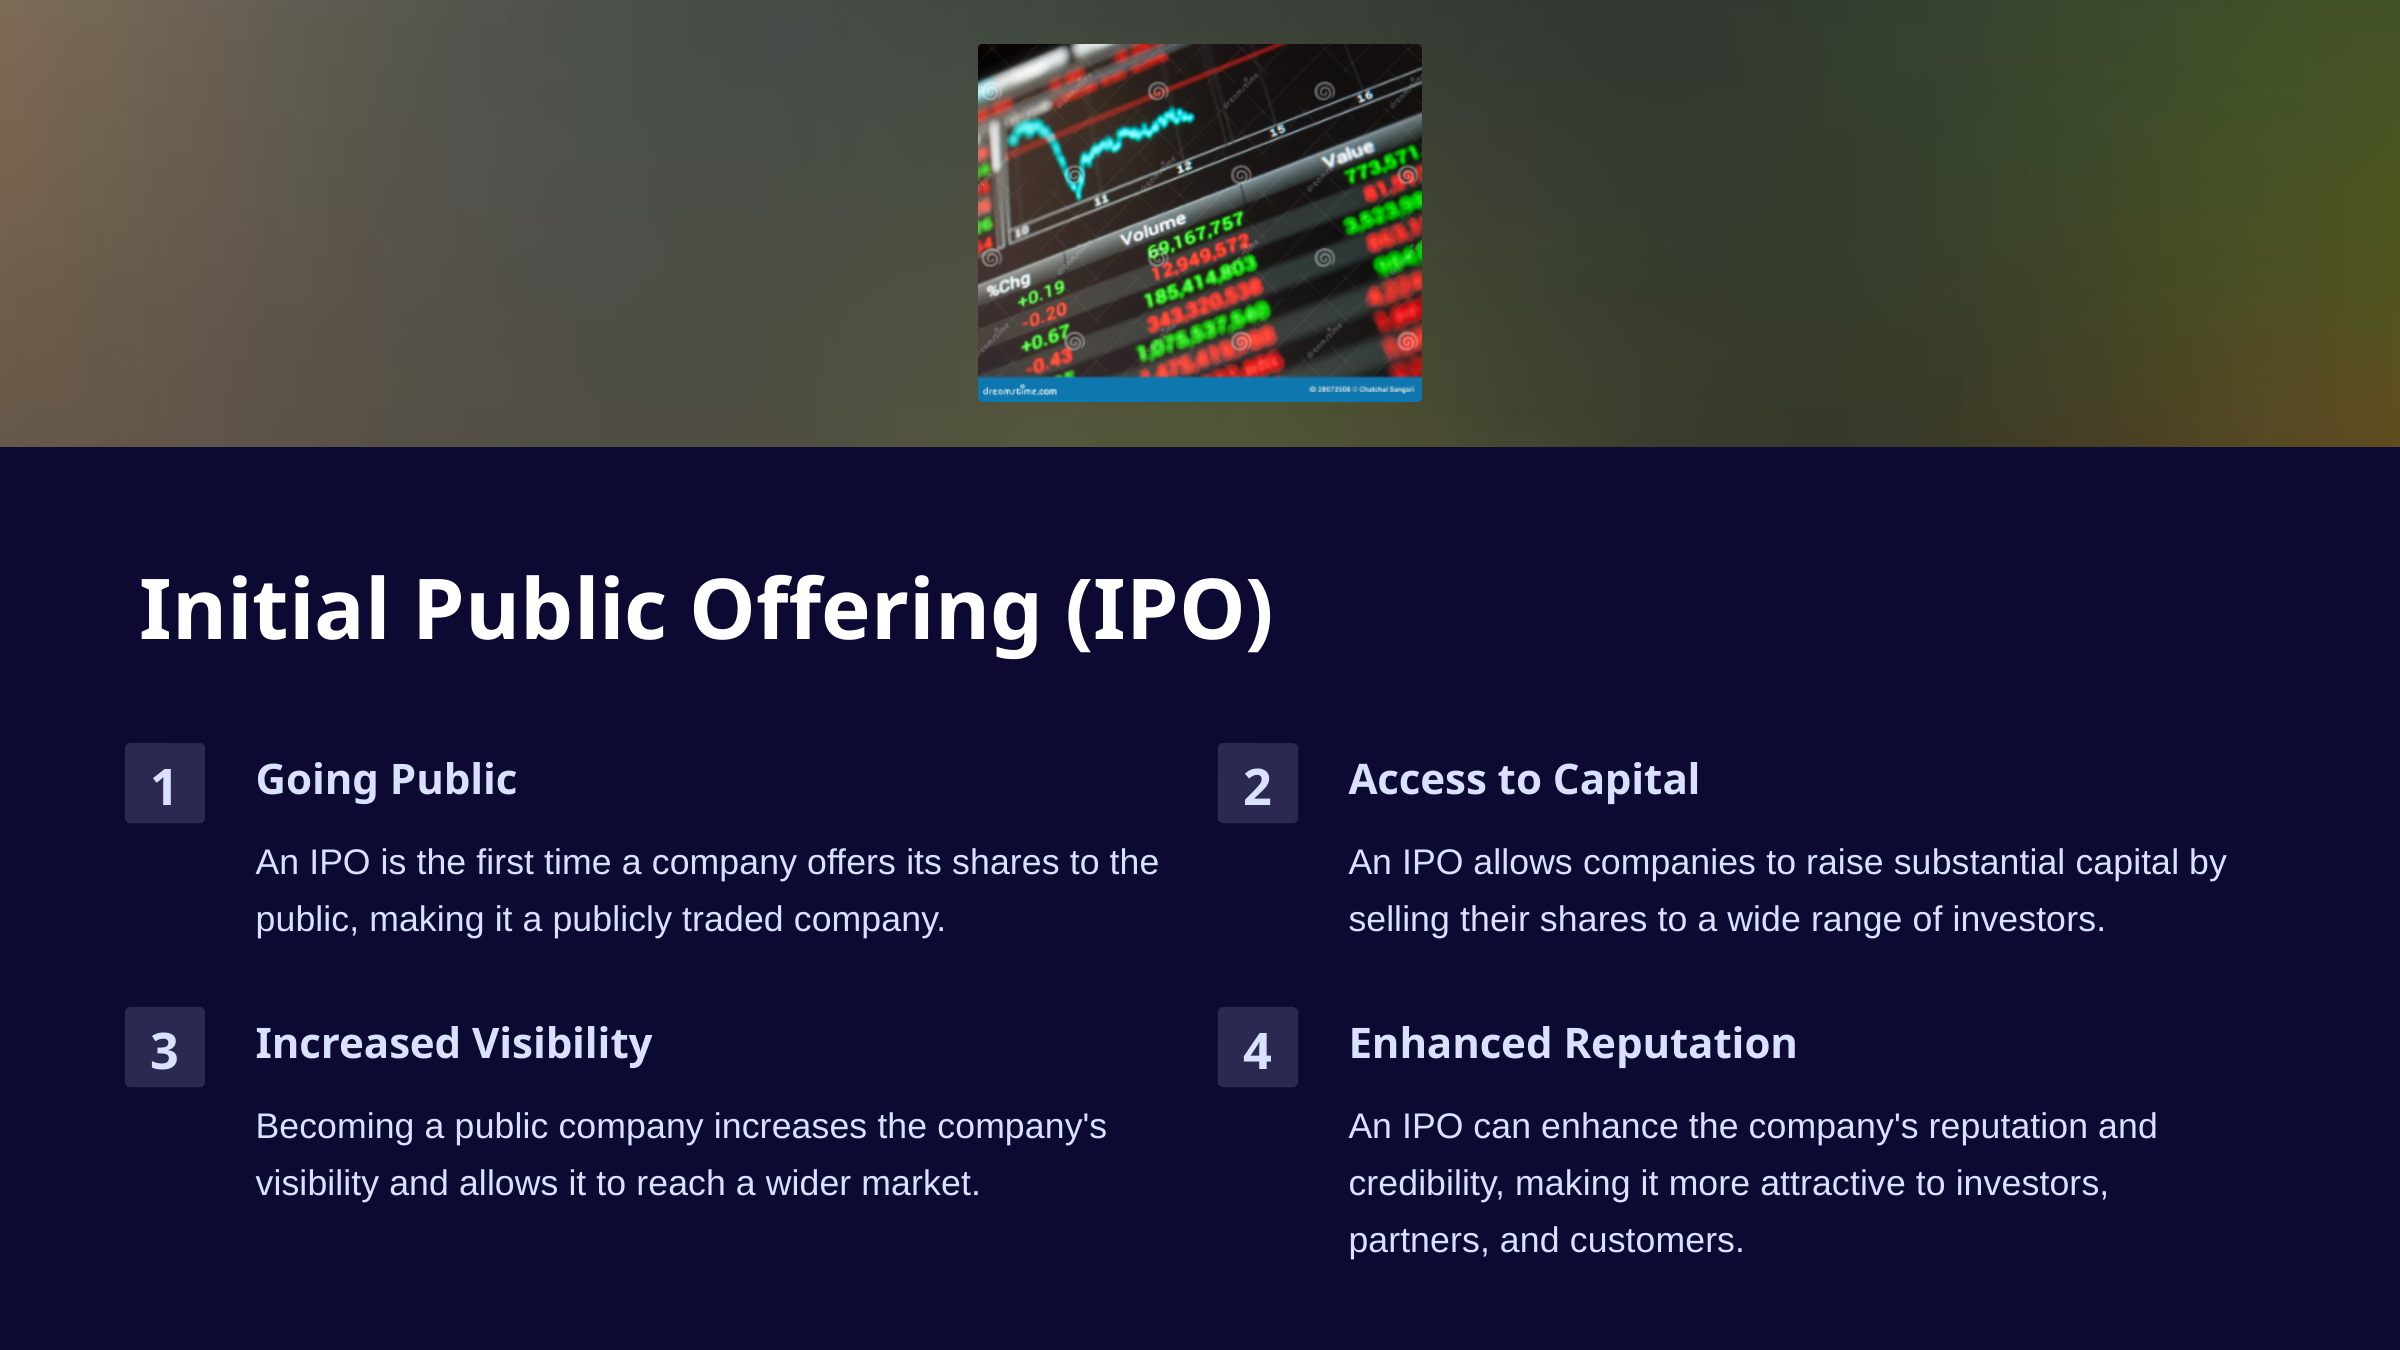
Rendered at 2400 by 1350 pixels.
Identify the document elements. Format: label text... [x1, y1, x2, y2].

text_box 3 [148, 1022, 182, 1073]
text_box 1 [155, 758, 175, 809]
text_box Access to Capital [1333, 743, 1754, 796]
text_box An IPO can enhance the company's reputation and credibility, making it more attractive to investors, partners, and customers. [1333, 1080, 2275, 1253]
text_box [124, 742, 206, 824]
text_box 4 [1240, 1022, 1276, 1073]
text_box Increased Visibility [240, 1007, 671, 1060]
text_box Enhanced Reputation [1333, 1007, 1842, 1060]
text_box [0, 447, 2400, 1350]
text_box [1217, 742, 1299, 824]
text_box [1217, 1006, 1299, 1088]
text_box An IPO is the first time a company offers its shares to the public, making it a publicly traded company. [240, 816, 1183, 932]
picture [0, 0, 2400, 447]
text_box Going Public [240, 743, 661, 796]
text_box Becoming a public company increases the company's visibility and allows it to reach a wider market. [240, 1080, 1183, 1196]
text_box [124, 1006, 206, 1088]
text_box Initial Public Offering (IPO) [124, 544, 1329, 650]
text_box 2 [1242, 758, 1274, 809]
text_box An IPO allows companies to raise substantial capital by selling their shares to a wide range of investors. [1333, 816, 2275, 932]
